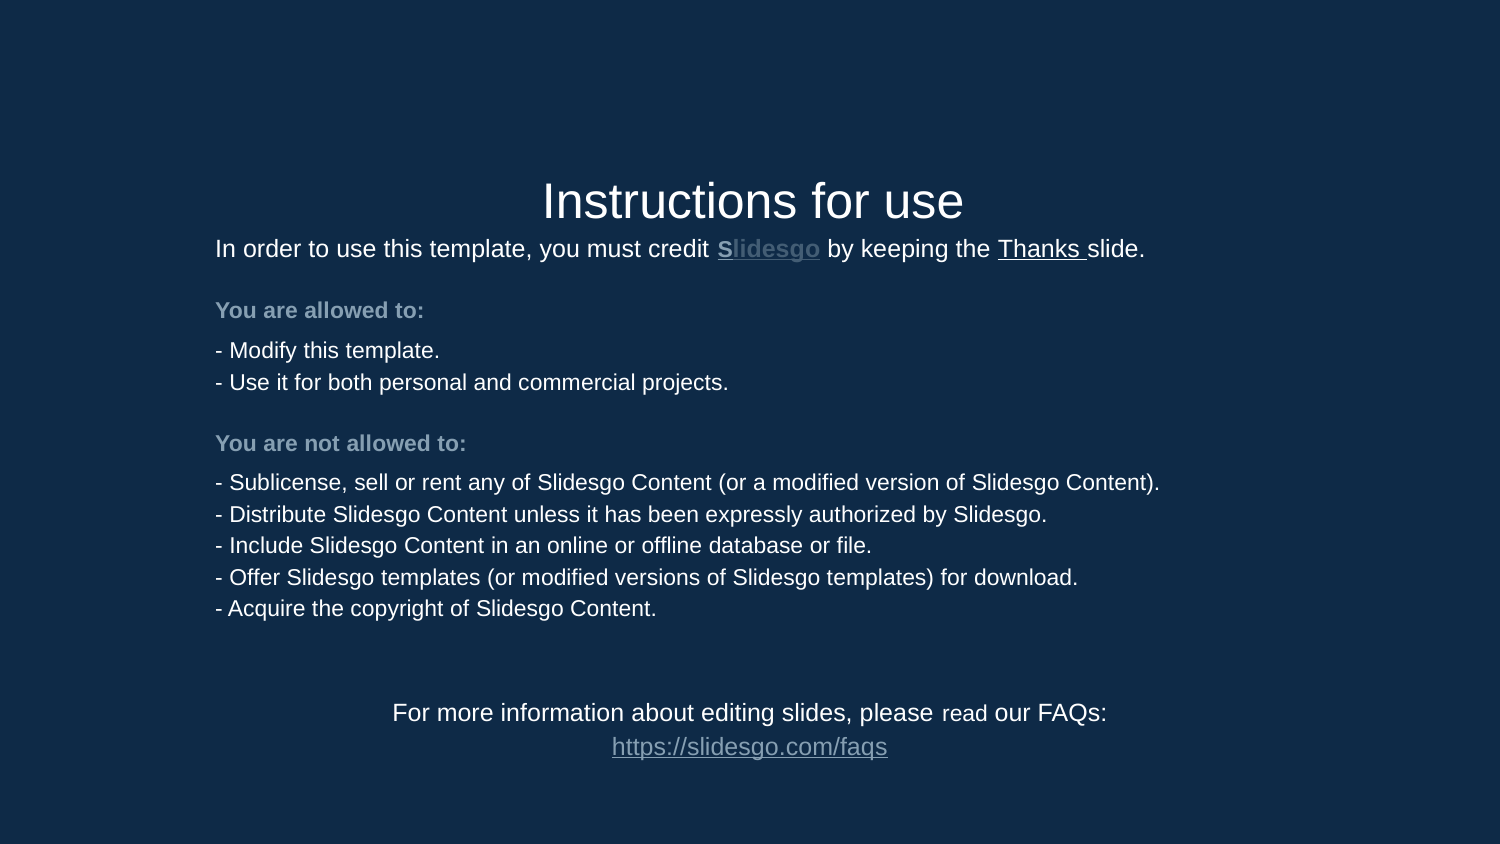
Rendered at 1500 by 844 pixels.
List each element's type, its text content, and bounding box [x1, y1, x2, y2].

title Instructions for use [175, 153, 1332, 233]
list For more information about editing slides, please read our FAQs: https://slidesgo.com/faqs [171, 676, 1328, 749]
list In order to use this template, you must credit Slidesgo by keeping the Thanks slide. You are allowed to: - Modify this template. - Use it for both personal and commercial projects. You are not allowed to: - Sublicense, sell or rent any of Slidesgo Content (or a modified version of Slidesgo Content). - Distribute Slidesgo Content unless it has been expressly authorized by Slidesgo. - Include Slidesgo Content in an online or offline database or file. - Offer Slidesgo templates (or modified versions of Slidesgo templates) for download. - Acquire the copyright of Slidesgo Content. [200, 213, 1357, 286]
